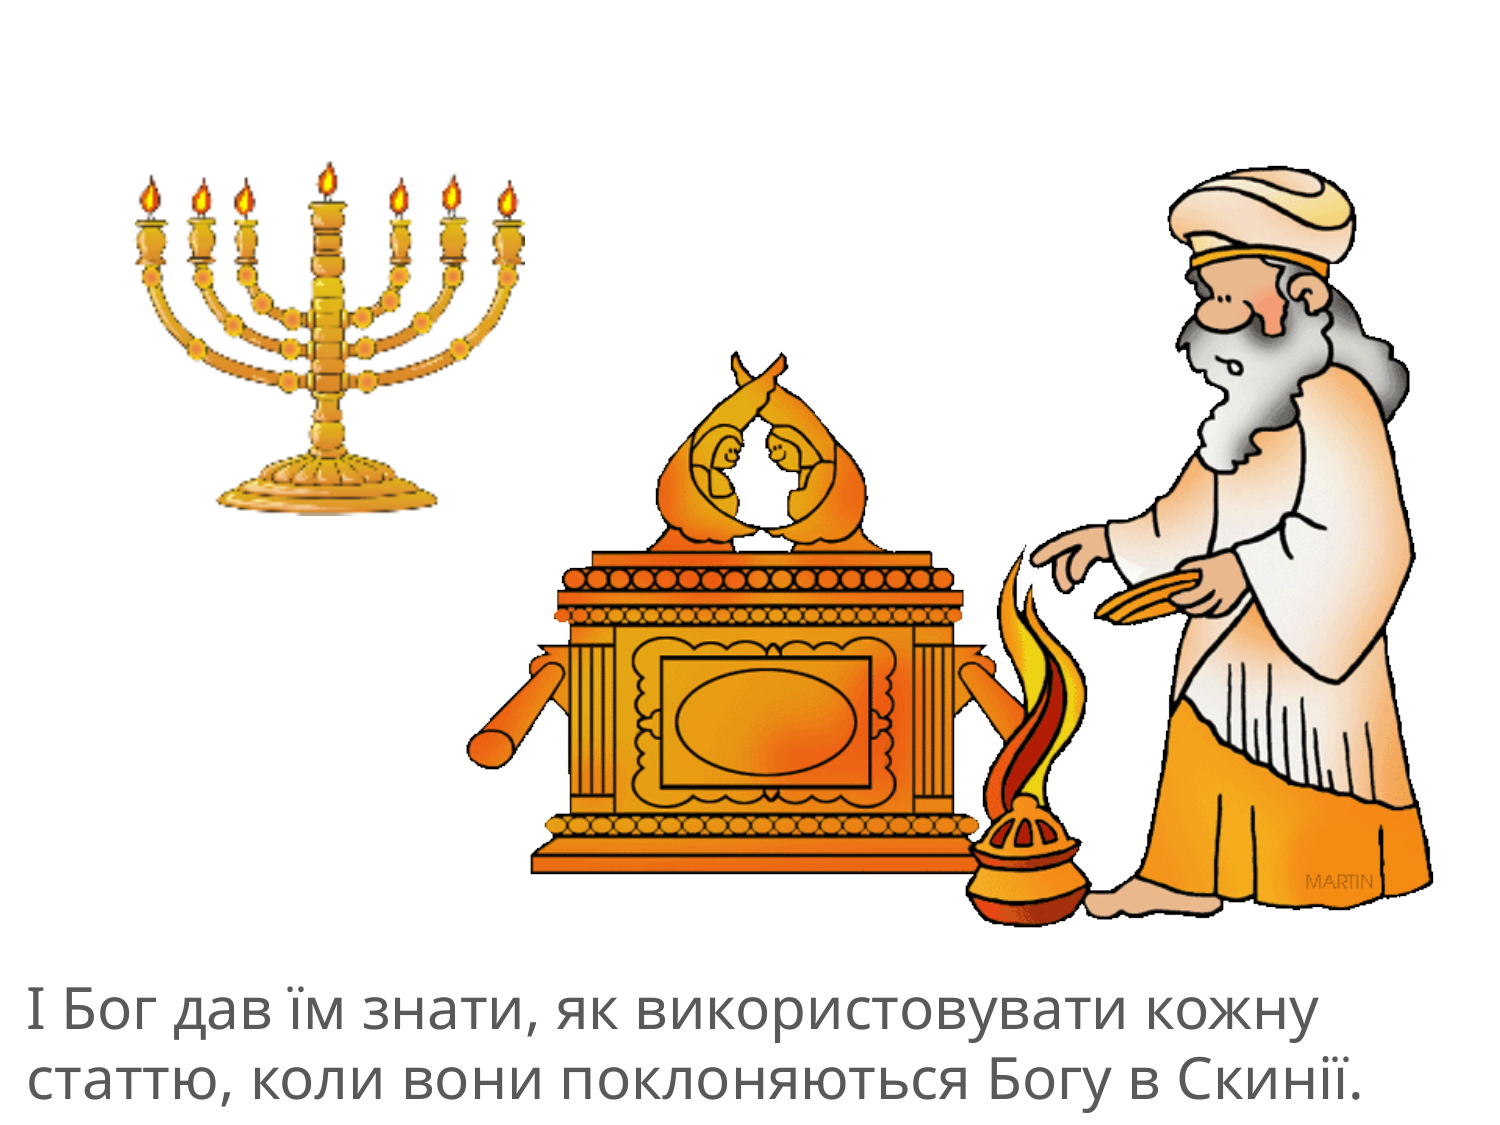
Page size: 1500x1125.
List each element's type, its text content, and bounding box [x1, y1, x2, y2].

text_box І Бог дав їм знати, як використовувати кожну статтю, коли вони поклоняються Богу в Скинії. [11, 964, 1498, 1119]
picture [135, 144, 1468, 967]
